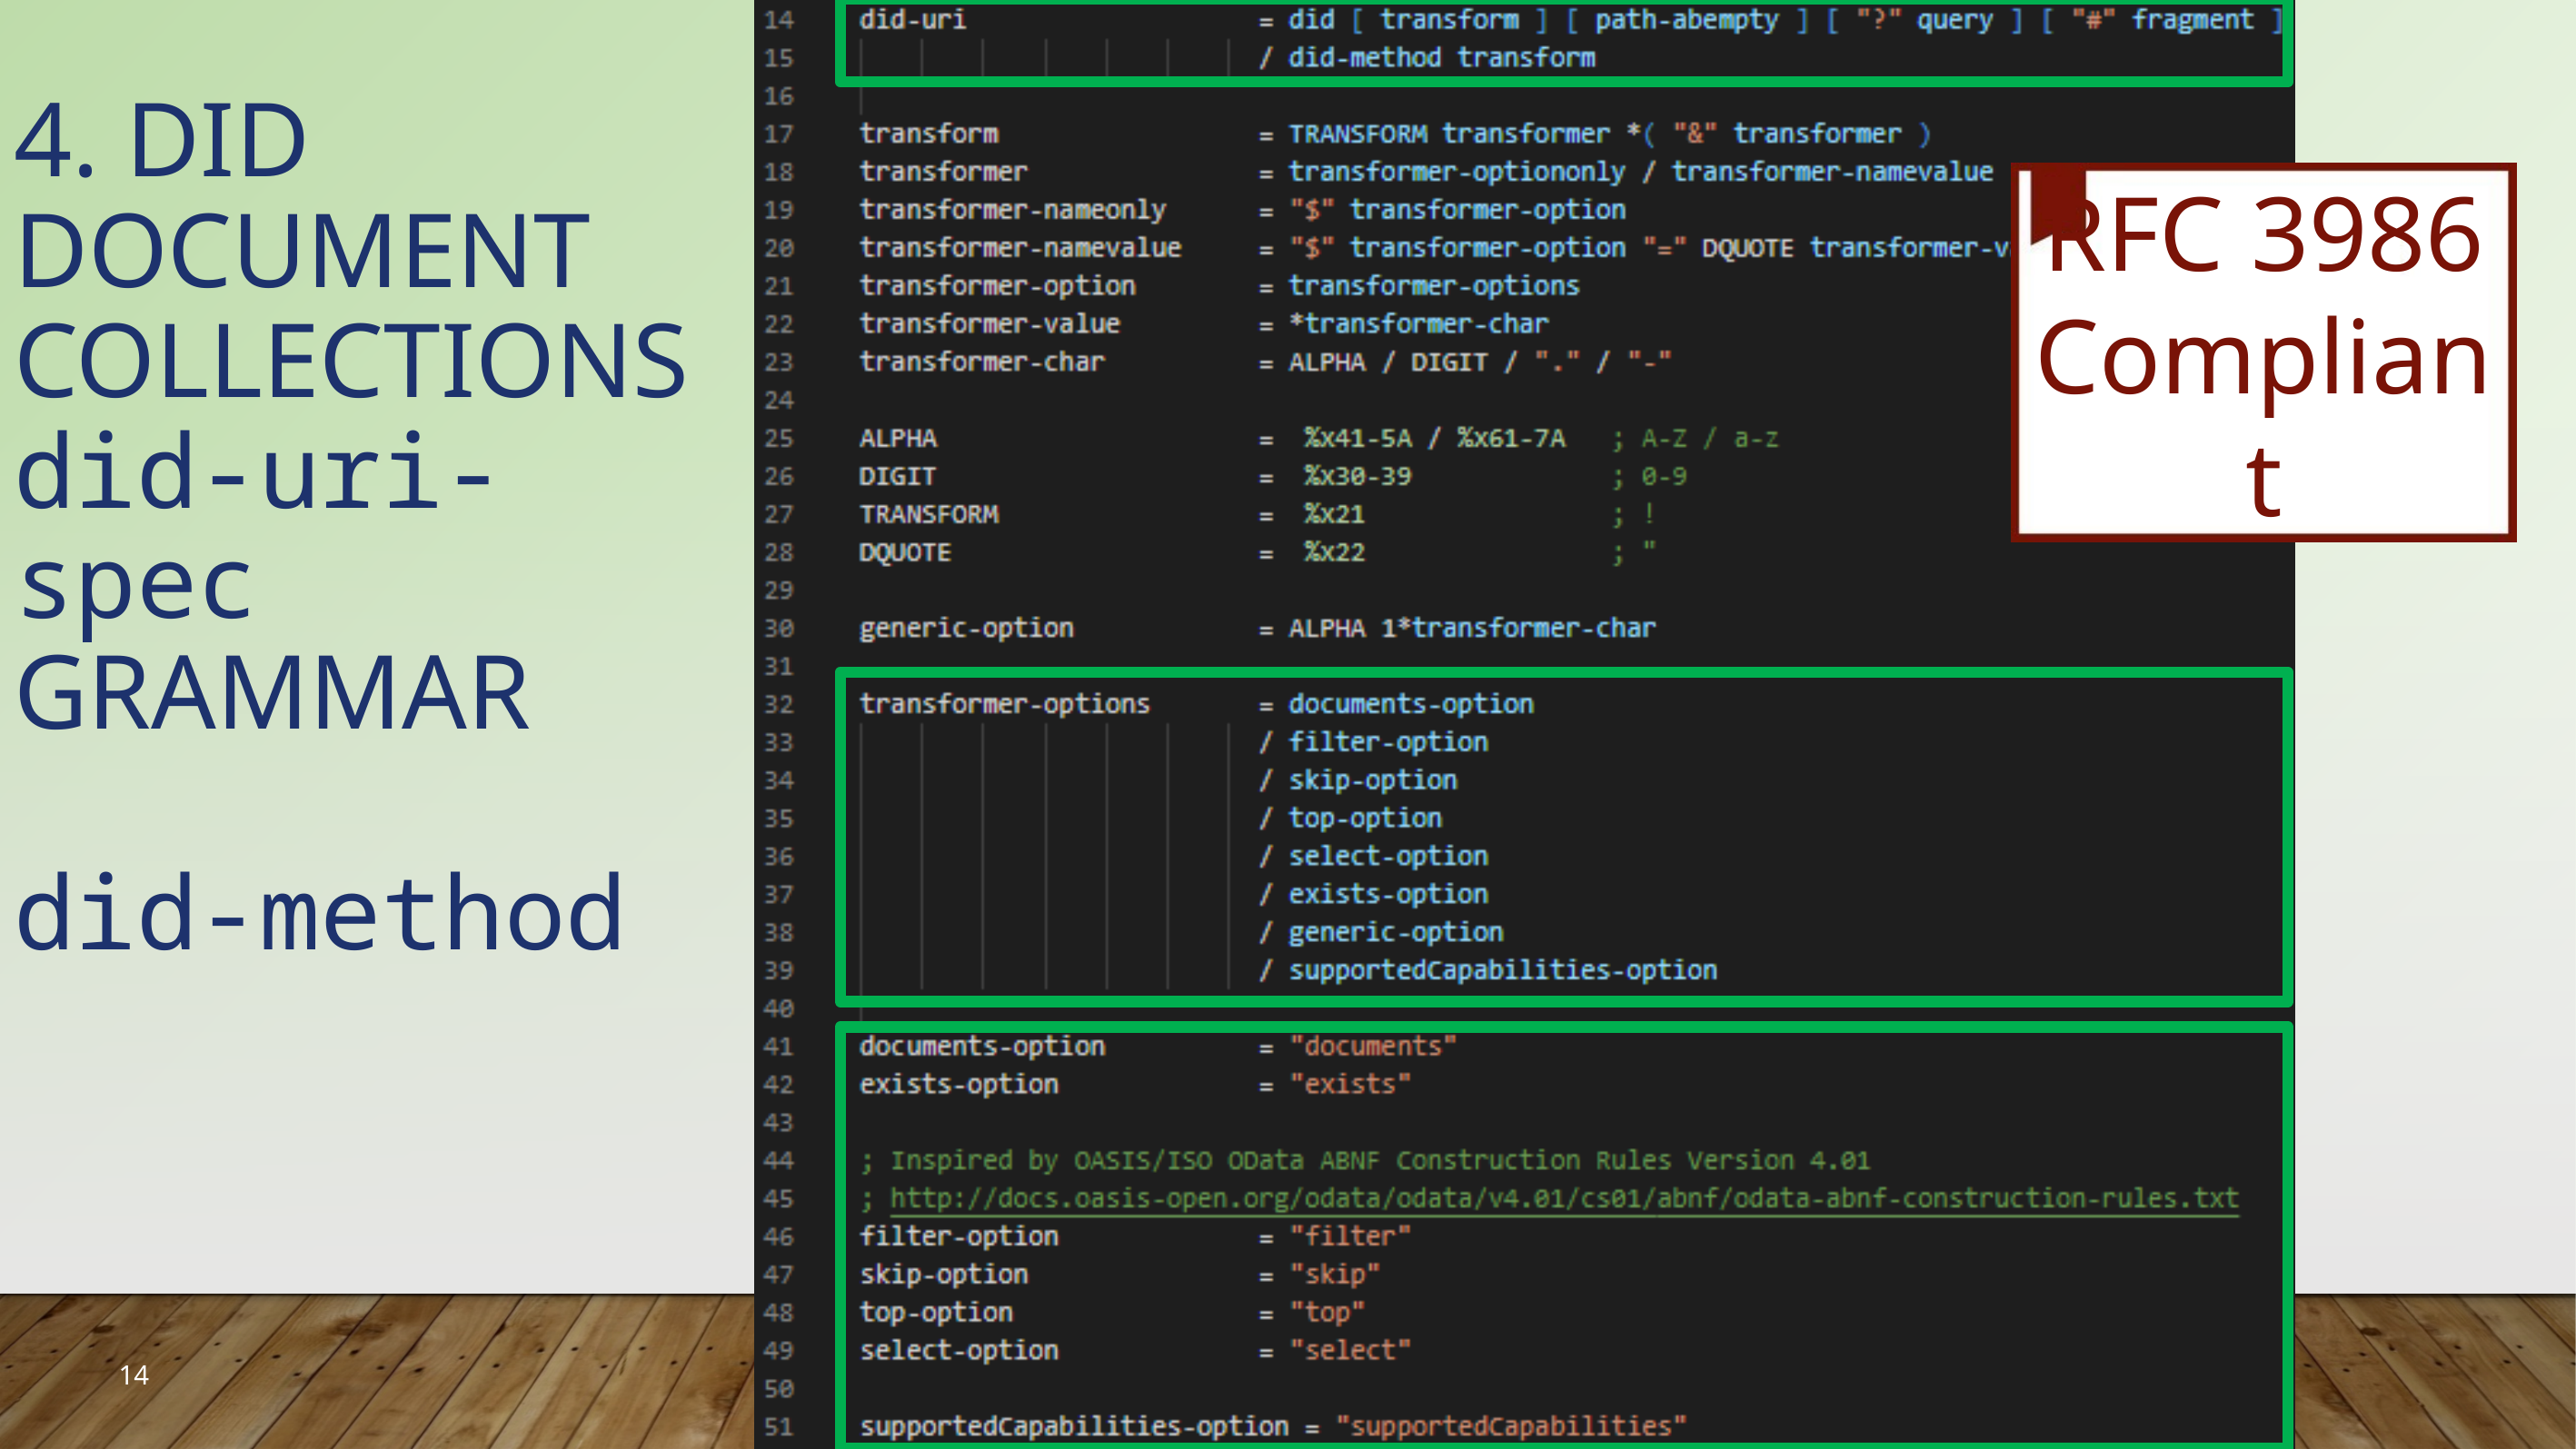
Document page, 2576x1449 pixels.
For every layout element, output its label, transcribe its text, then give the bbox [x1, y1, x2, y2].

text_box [2011, 163, 2517, 543]
picture [0, 0, 2576, 1449]
title 4. DID Document Collections did-uri-spec Grammar did-method [0, 82, 754, 725]
